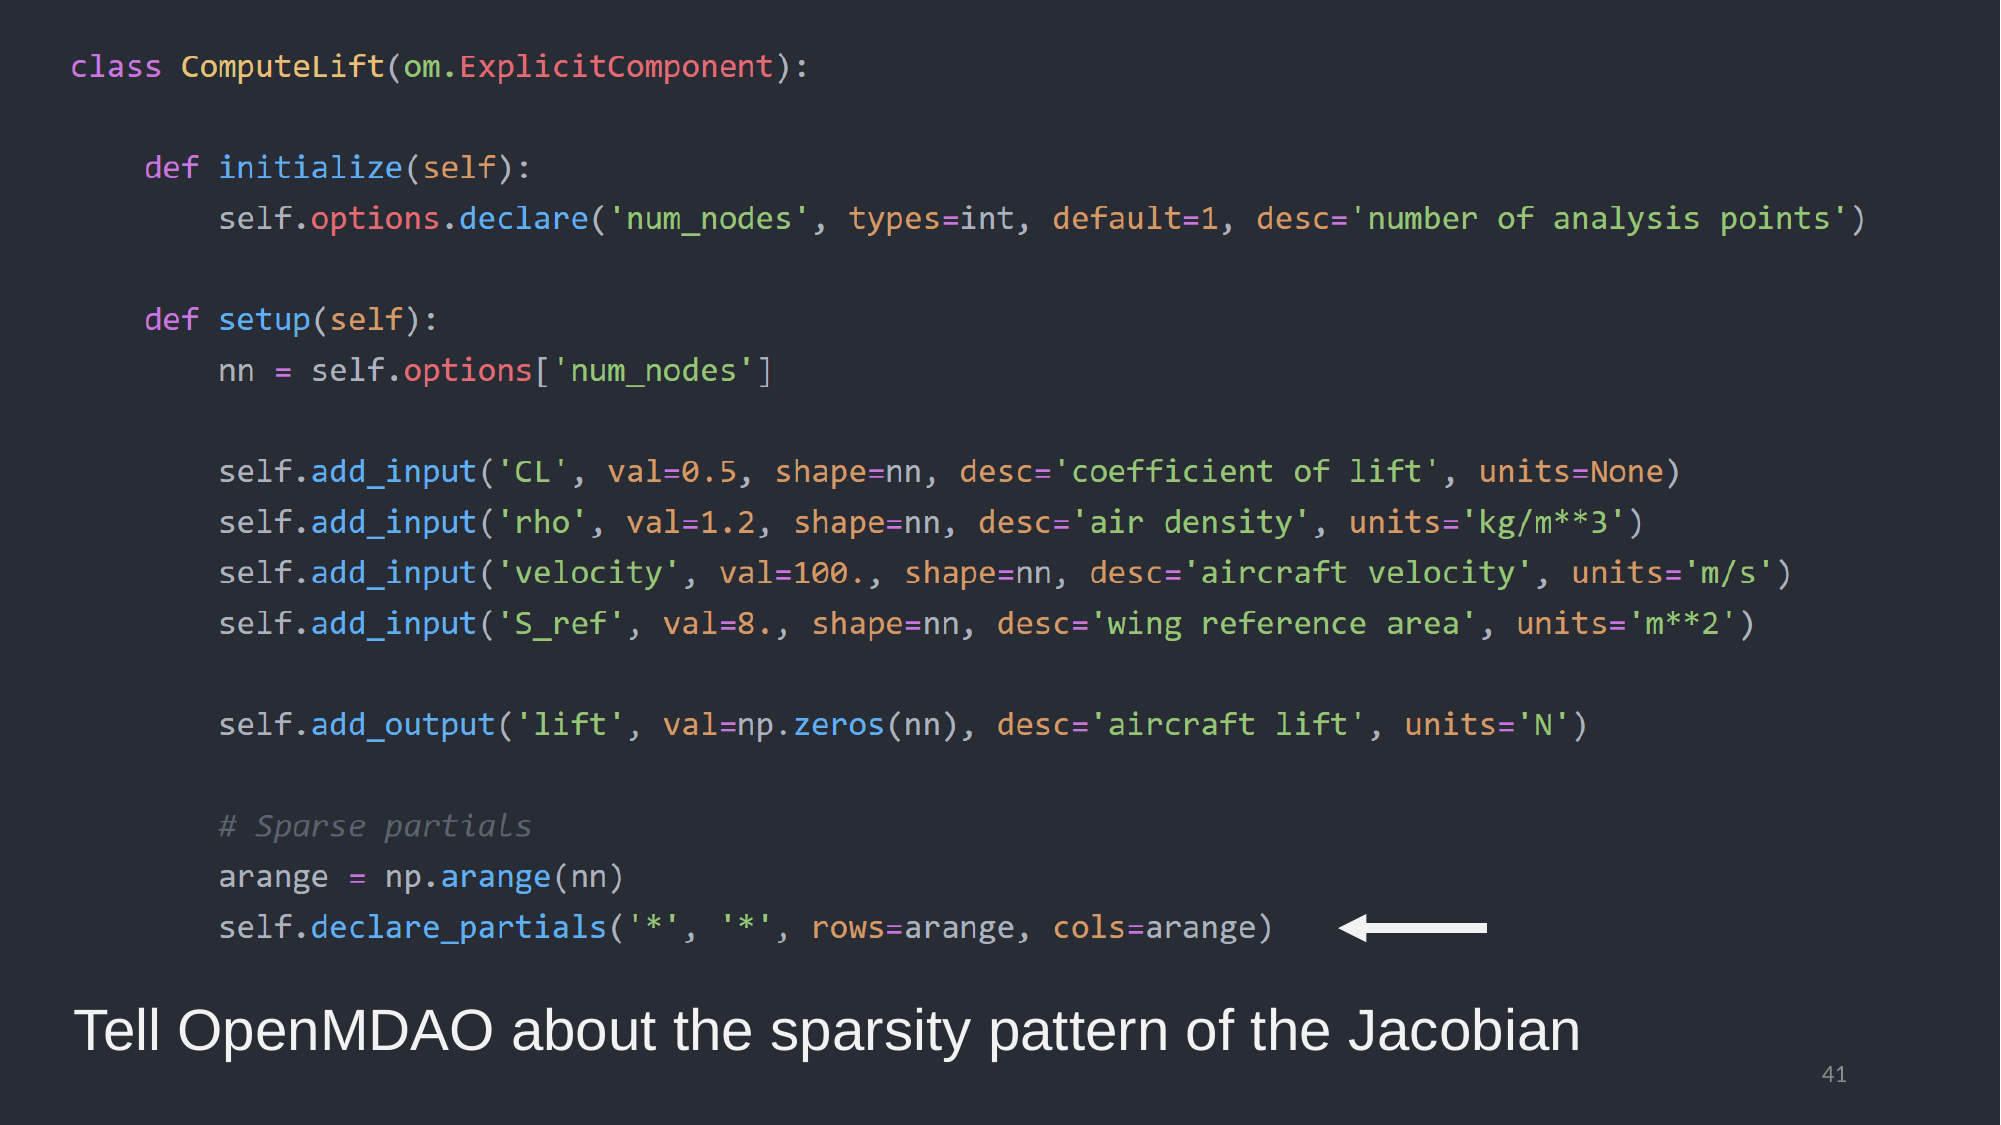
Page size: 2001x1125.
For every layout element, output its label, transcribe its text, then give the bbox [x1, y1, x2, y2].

slide_number 41 [1412, 1042, 1863, 1103]
picture [58, 41, 1876, 957]
list Tell OpenMDAO about the sparsity pattern of the Jacobian [58, 992, 1751, 1093]
